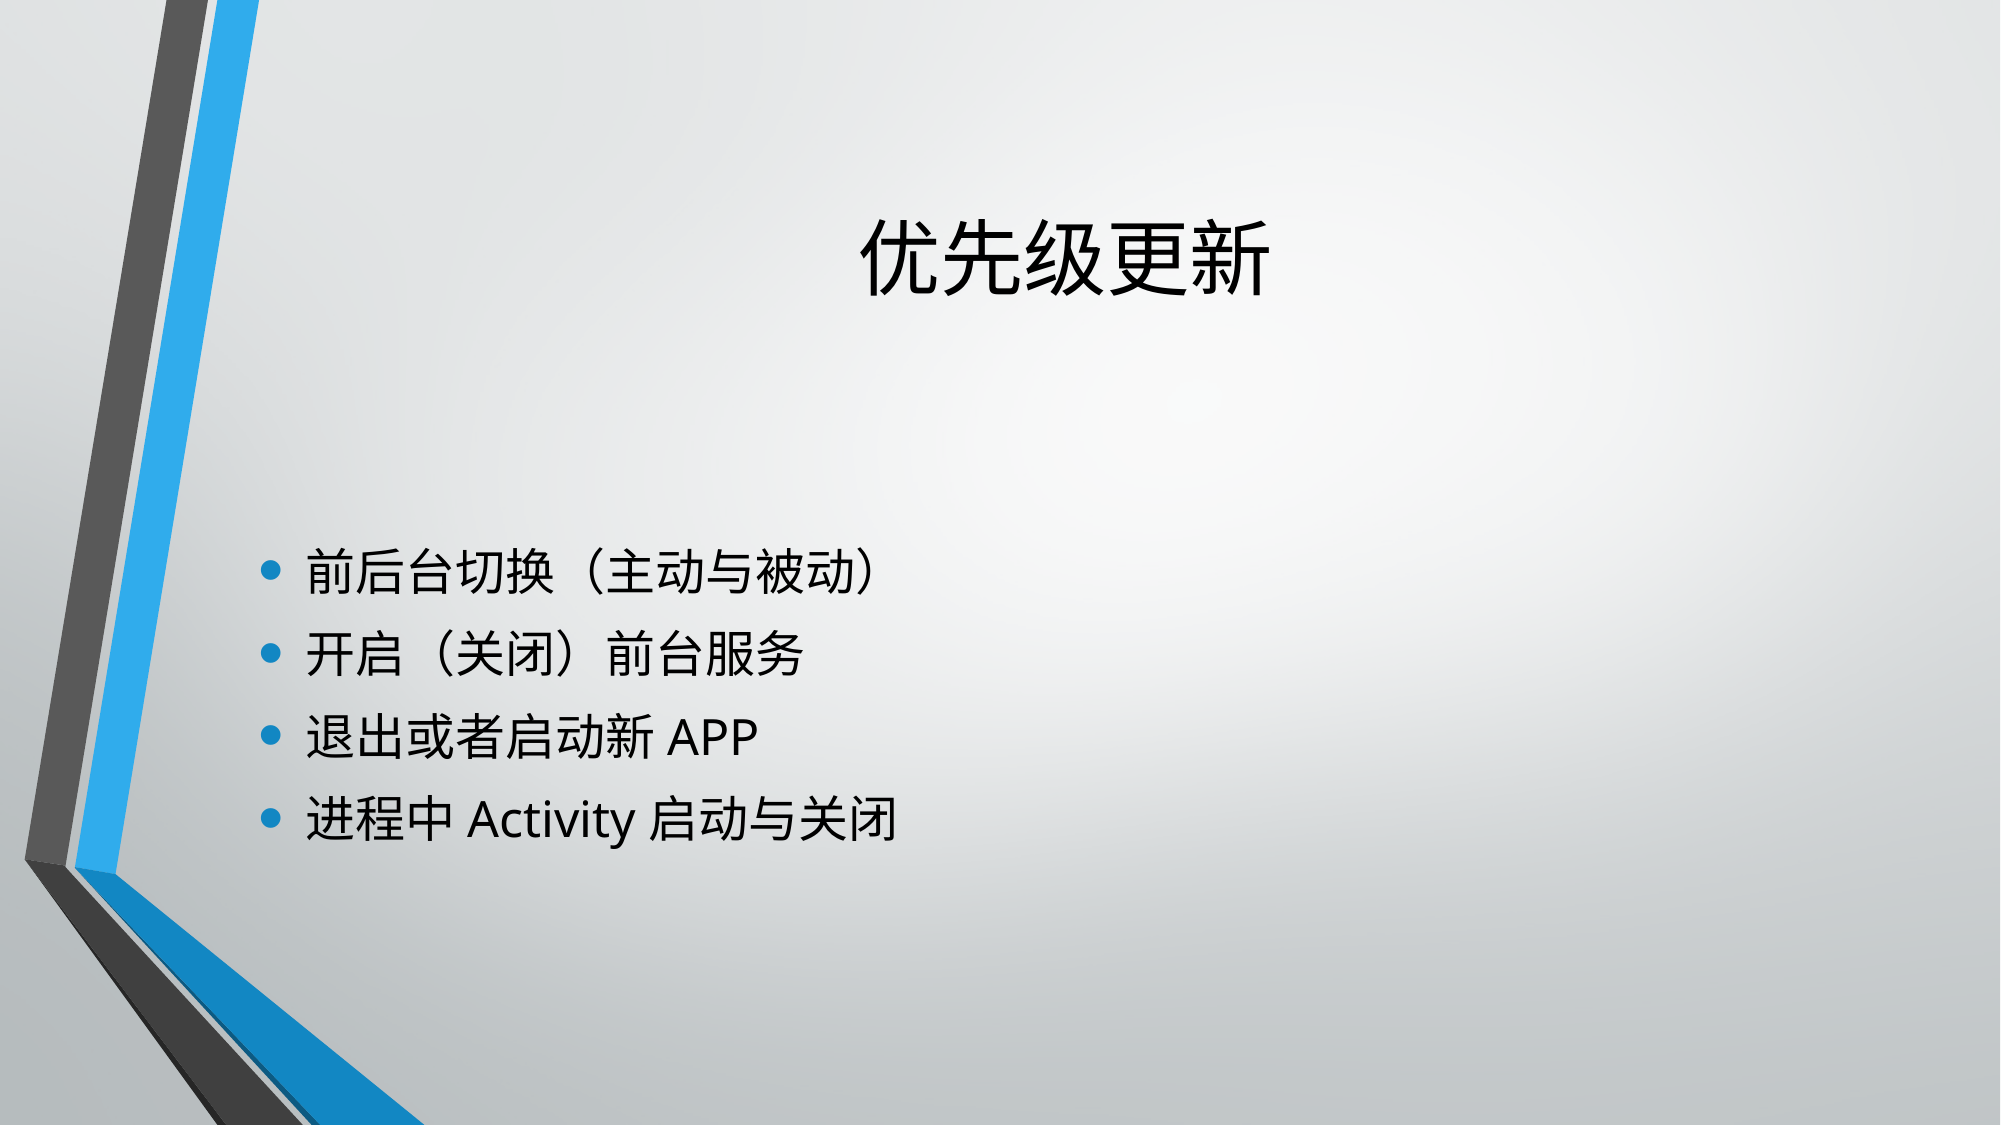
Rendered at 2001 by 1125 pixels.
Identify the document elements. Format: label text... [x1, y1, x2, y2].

title 优先级更新 [243, 112, 1887, 400]
list 前后台切换（主动与被动） 开启（关闭）前台服务 退出或者启动新APP 进程中Activity启动与关闭 [243, 437, 1887, 950]
